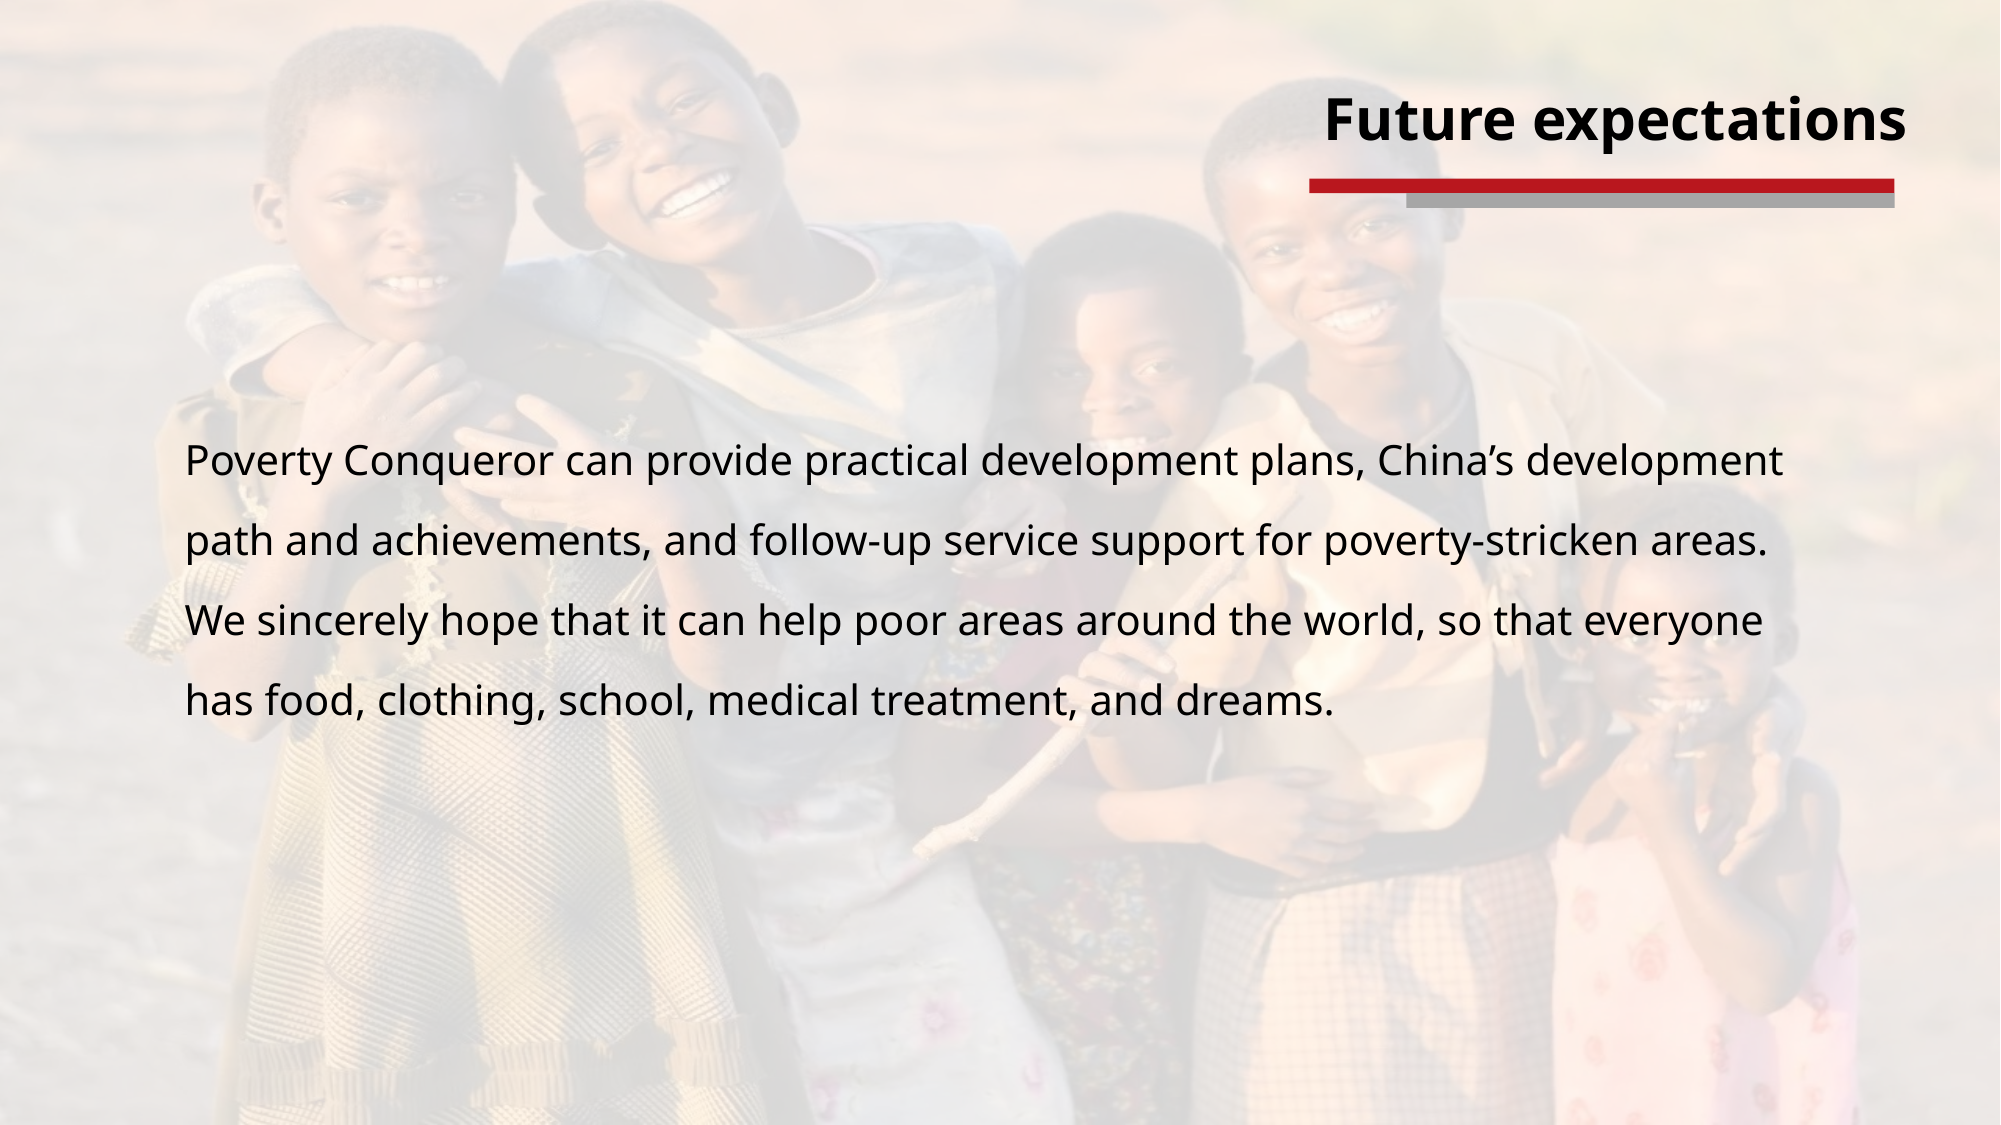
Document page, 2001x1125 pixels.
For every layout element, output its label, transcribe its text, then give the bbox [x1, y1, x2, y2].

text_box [1309, 178, 1895, 208]
text_box Poverty Conqueror can provide practical development plans, China’s development path and achievements, and follow-up service support for poverty-stricken areas. We sincerely hope that it can help poor areas around the world, so that everyone has food, clothing, school, medical treatment, and dreams. [184, 404, 1816, 788]
text_box Future expectations [1309, 75, 1942, 160]
